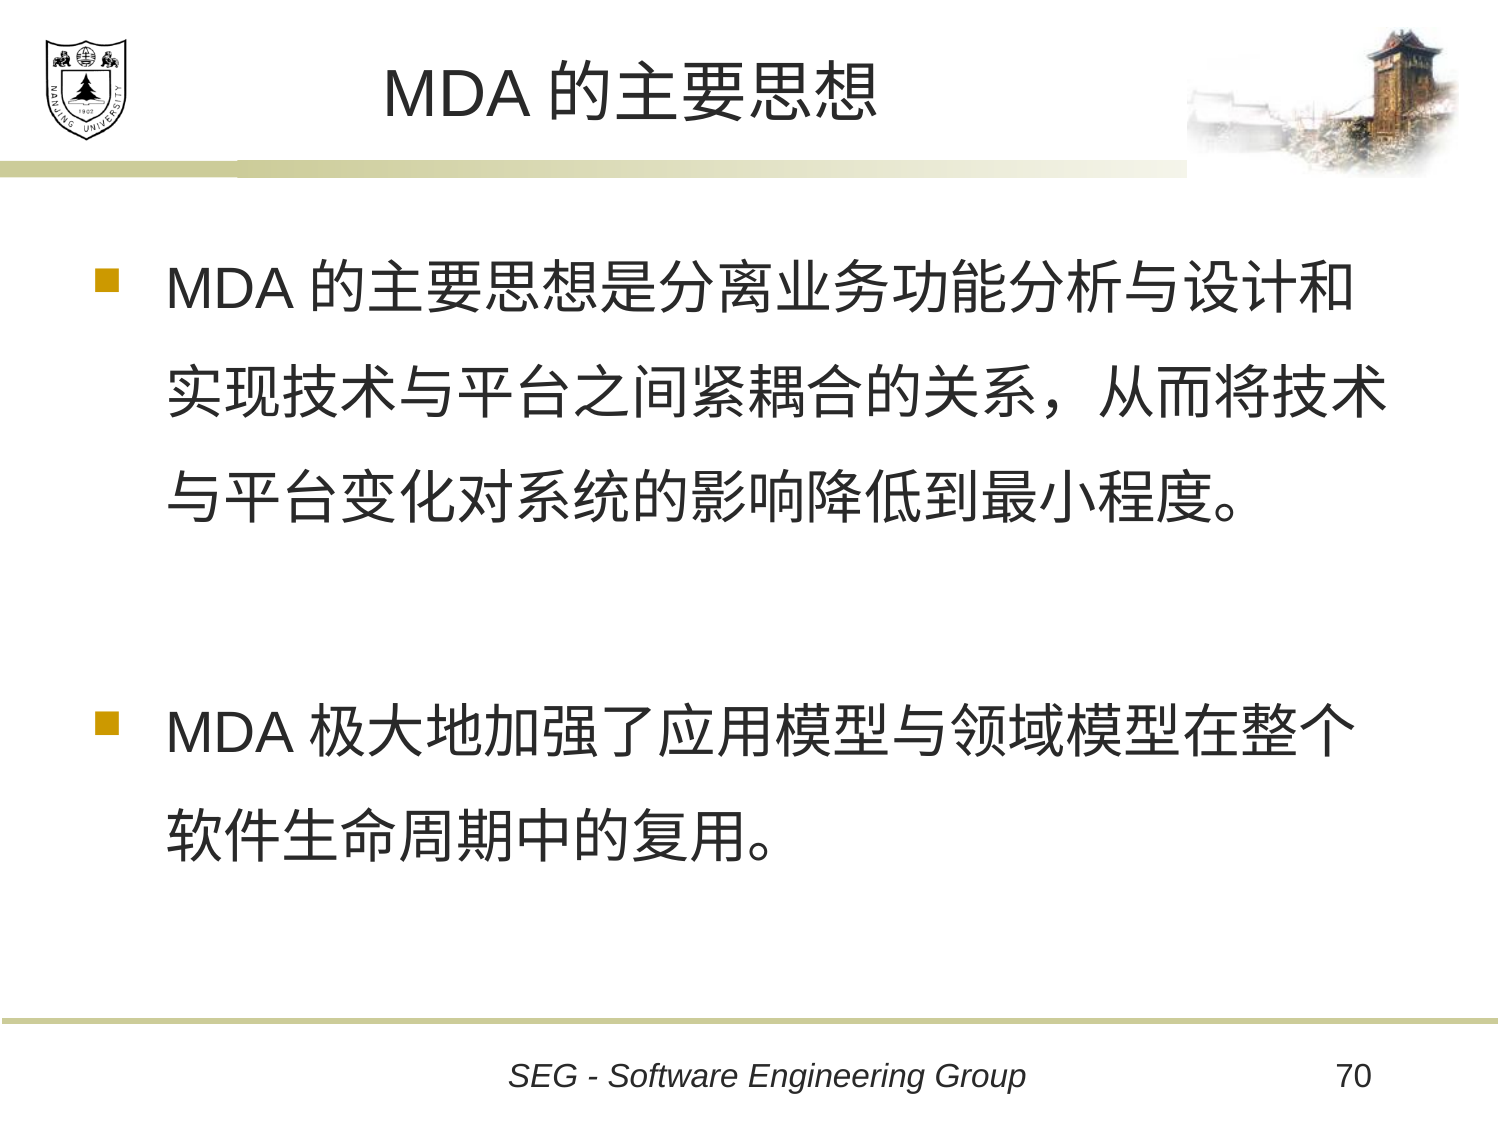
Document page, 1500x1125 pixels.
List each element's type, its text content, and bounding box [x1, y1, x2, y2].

footer SEG - Software Engineering Group [336, 1046, 1200, 1107]
list MDA的主要思想是分离业务功能分析与设计和实现技术与平台之间紧耦合的关系，从而将技术与平台变化对系统的影响降低到最小程度。 MDA极大地加强了应用模型与领域模型在整个软件生命周期中的复用。 [76, 208, 1413, 964]
slide_number 70 [1234, 1046, 1388, 1107]
picture [2, 1018, 1498, 1024]
picture [41, 36, 131, 143]
title MDA的主要思想 [171, 42, 1093, 138]
picture [1187, 27, 1459, 178]
